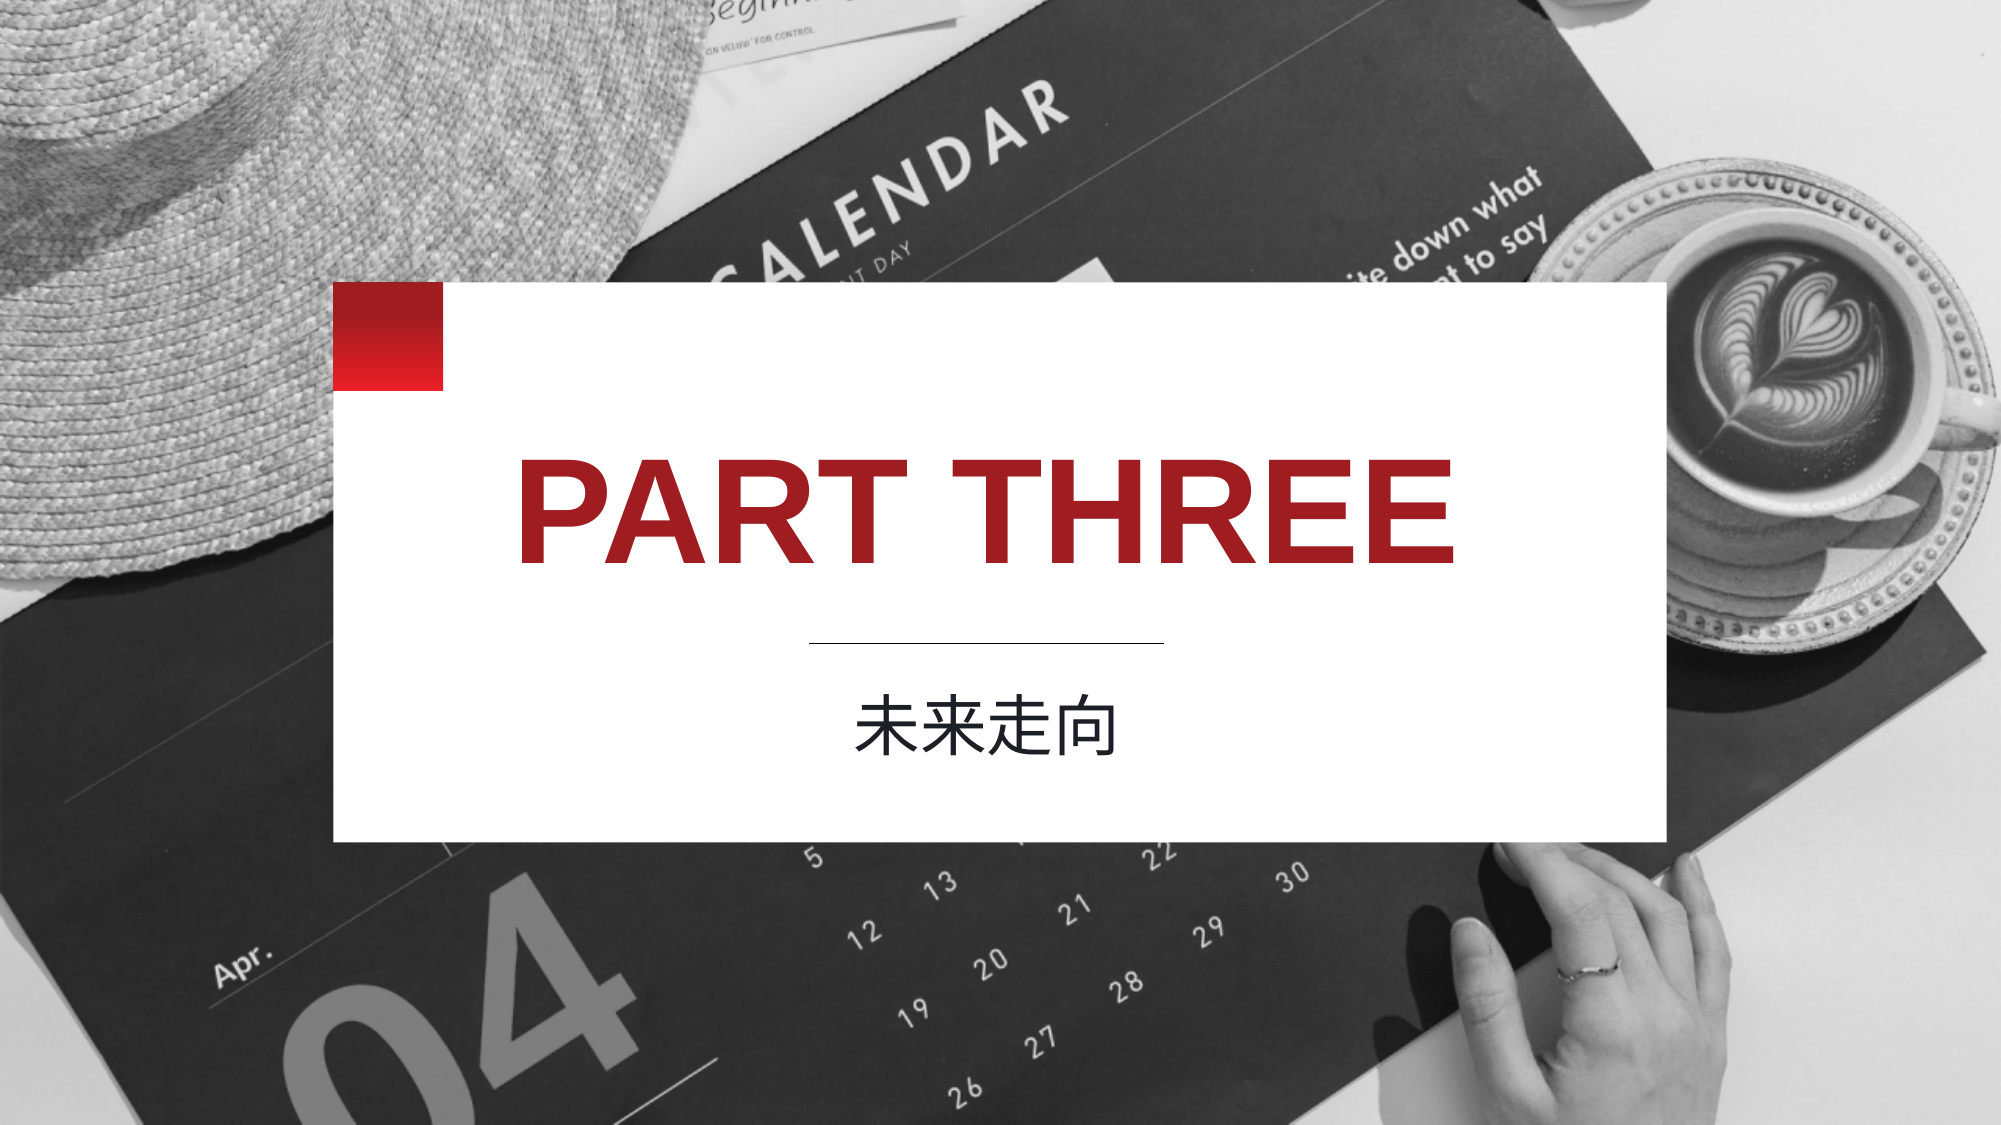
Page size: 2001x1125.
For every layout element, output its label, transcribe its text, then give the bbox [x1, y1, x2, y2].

text_box [332, 281, 444, 392]
text_box [332, 281, 1668, 843]
text_box [0, 0, 2000, 1125]
text_box PART THREE [497, 406, 1476, 602]
text_box 未来走向 [676, 643, 1298, 764]
